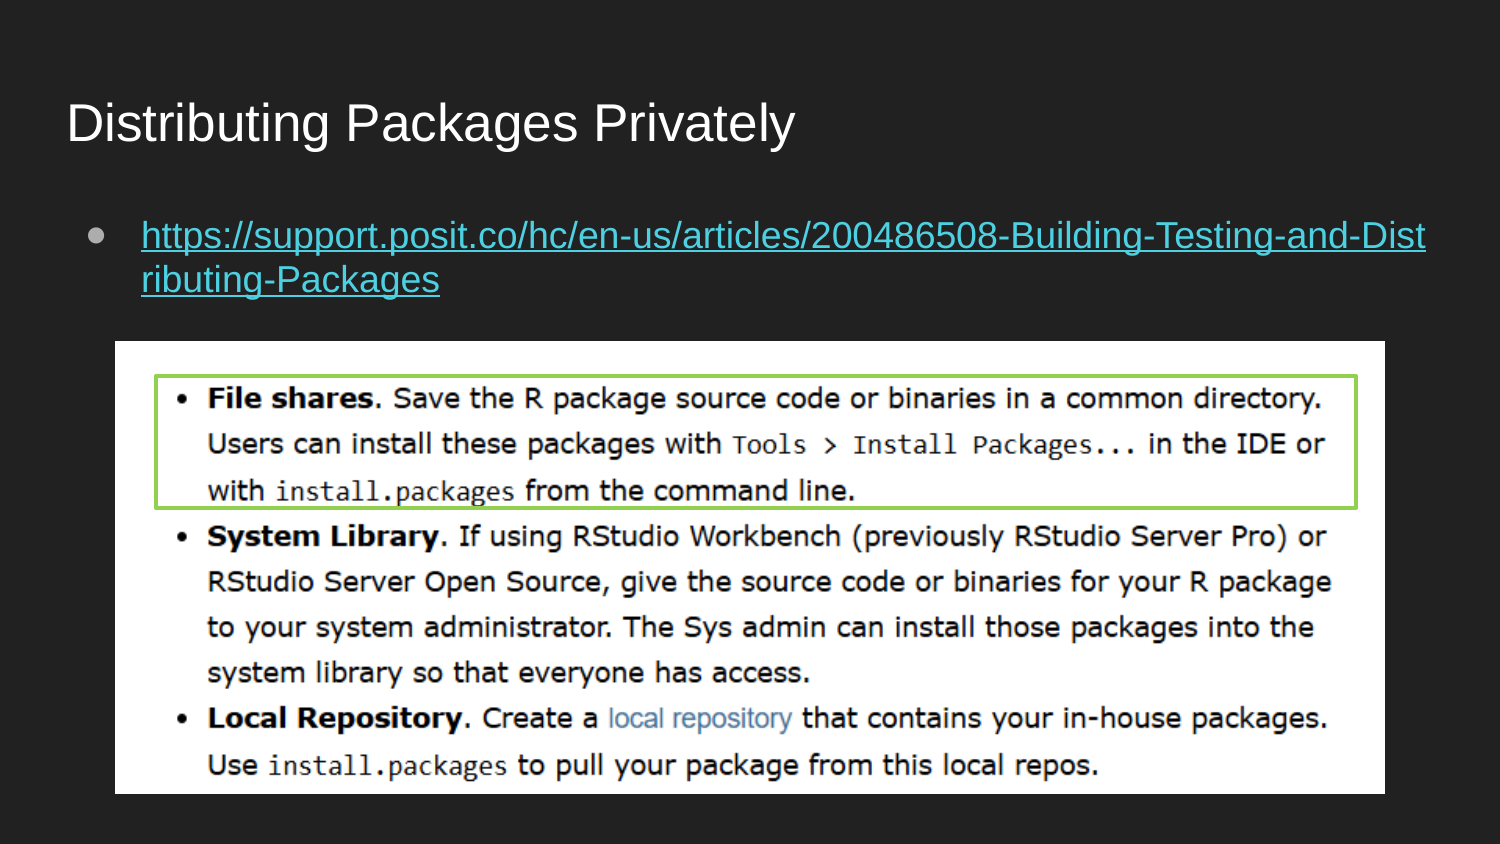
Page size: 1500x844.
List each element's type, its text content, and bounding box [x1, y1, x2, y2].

picture [115, 341, 1385, 794]
title Distributing Packages Privately [51, 72, 1449, 167]
list https://support.posit.co/hc/en-us/articles/200486508-Building-Testing-and-Distributing-Packages [51, 189, 1449, 750]
